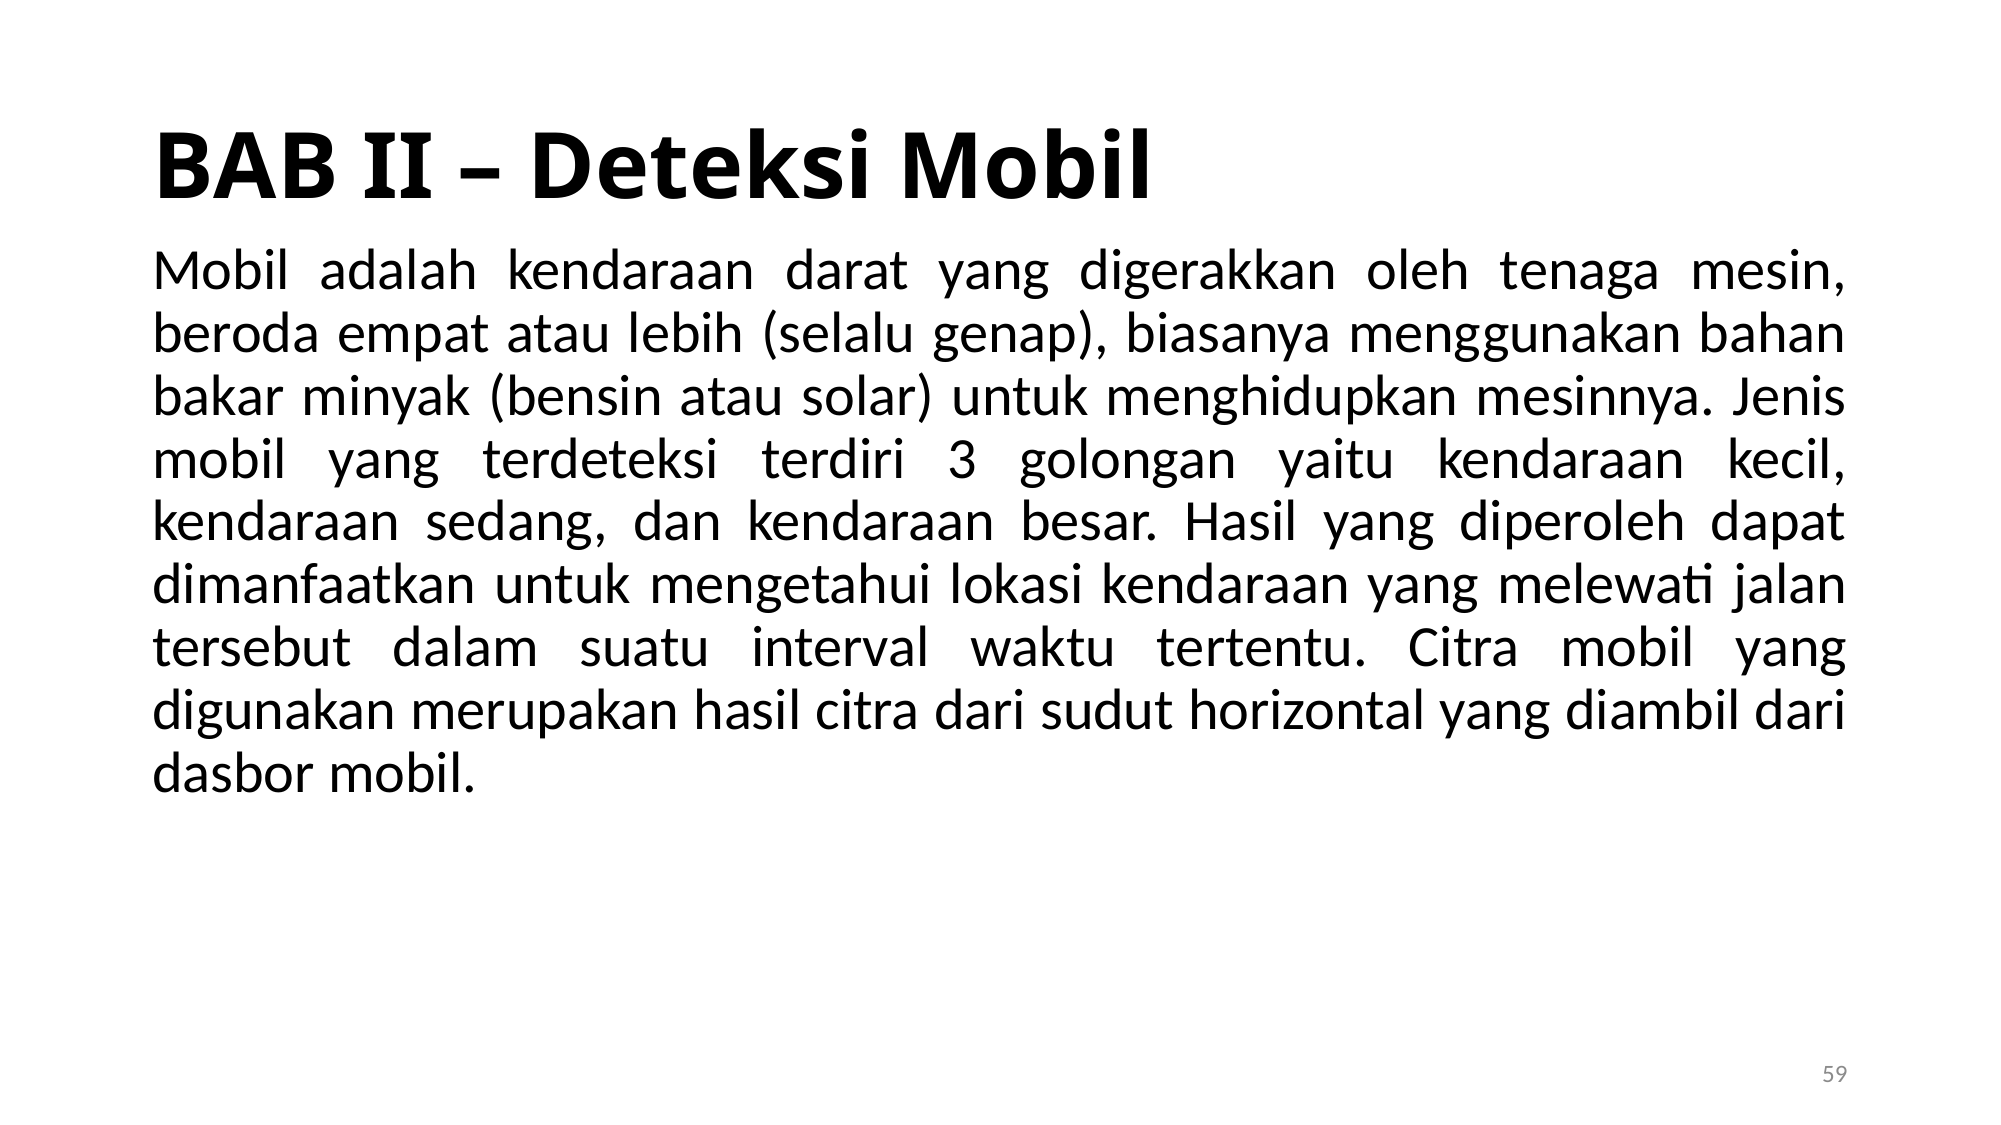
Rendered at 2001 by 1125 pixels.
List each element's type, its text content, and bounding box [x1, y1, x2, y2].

text_box 1 [1412, 1042, 1863, 1103]
text_box Mobil adalah kendaraan darat yang digerakkan oleh tenaga mesin, beroda empat atau lebih (selalu genap), biasanya menggunakan bahan bakar minyak (bensin atau solar) untuk menghidupkan mesinnya. Jenis mobil yang terdeteksi terdiri 3 golongan yaitu kendaraan kecil, kendaraan sedang, dan kendaraan besar. Hasil yang diperoleh dapat dimanfaatkan untuk mengetahui lokasi kendaraan yang melewati jalan tersebut dalam suatu interval waktu tertentu. Citra mobil yang digunakan merupakan hasil citra dari sudut horizontal yang diambil dari dasbor mobil. [137, 231, 1863, 946]
text_box BAB II – Deteksi Mobil [137, 59, 1863, 231]
